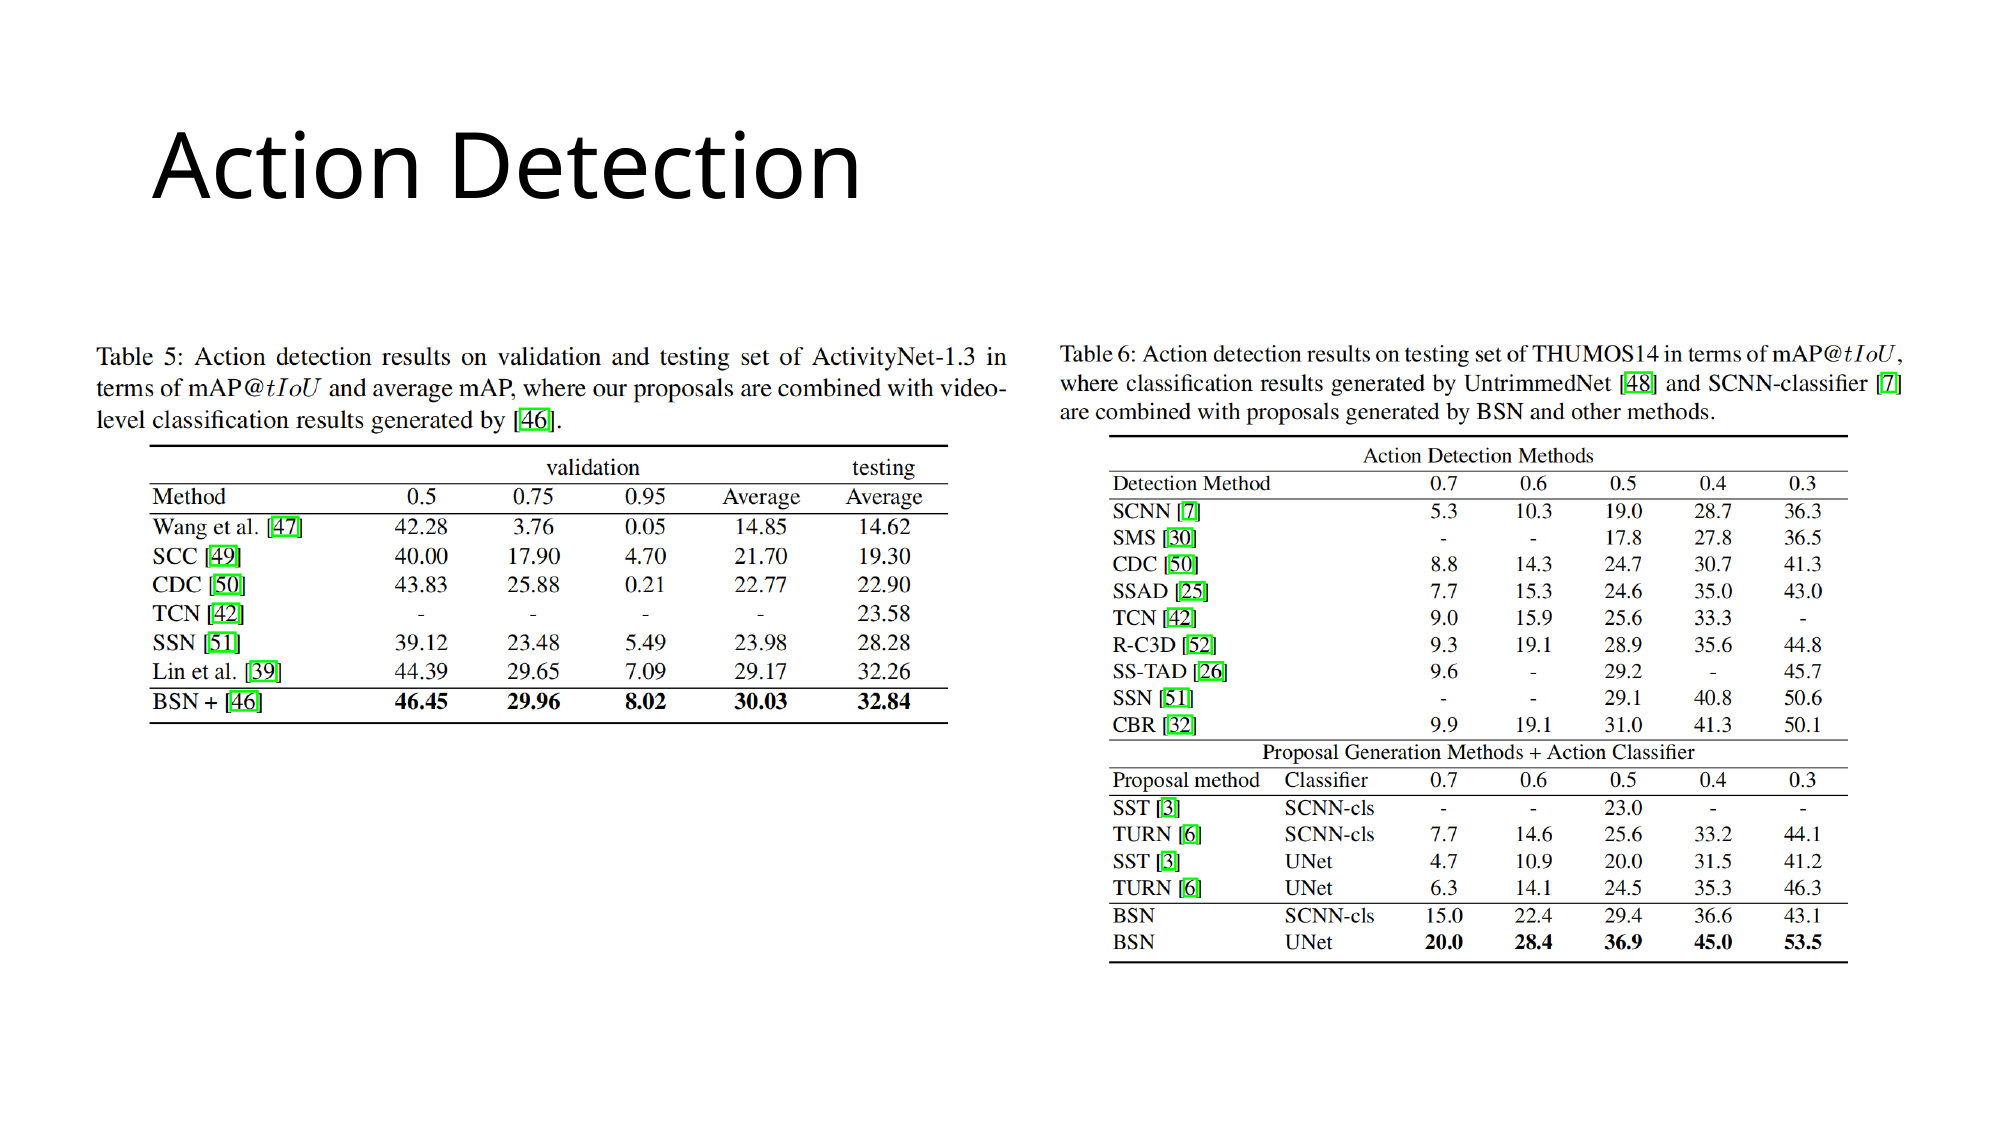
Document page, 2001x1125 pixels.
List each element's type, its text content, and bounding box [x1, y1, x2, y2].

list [1056, 341, 1907, 972]
title Action Detection [137, 59, 1863, 278]
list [95, 341, 1013, 729]
